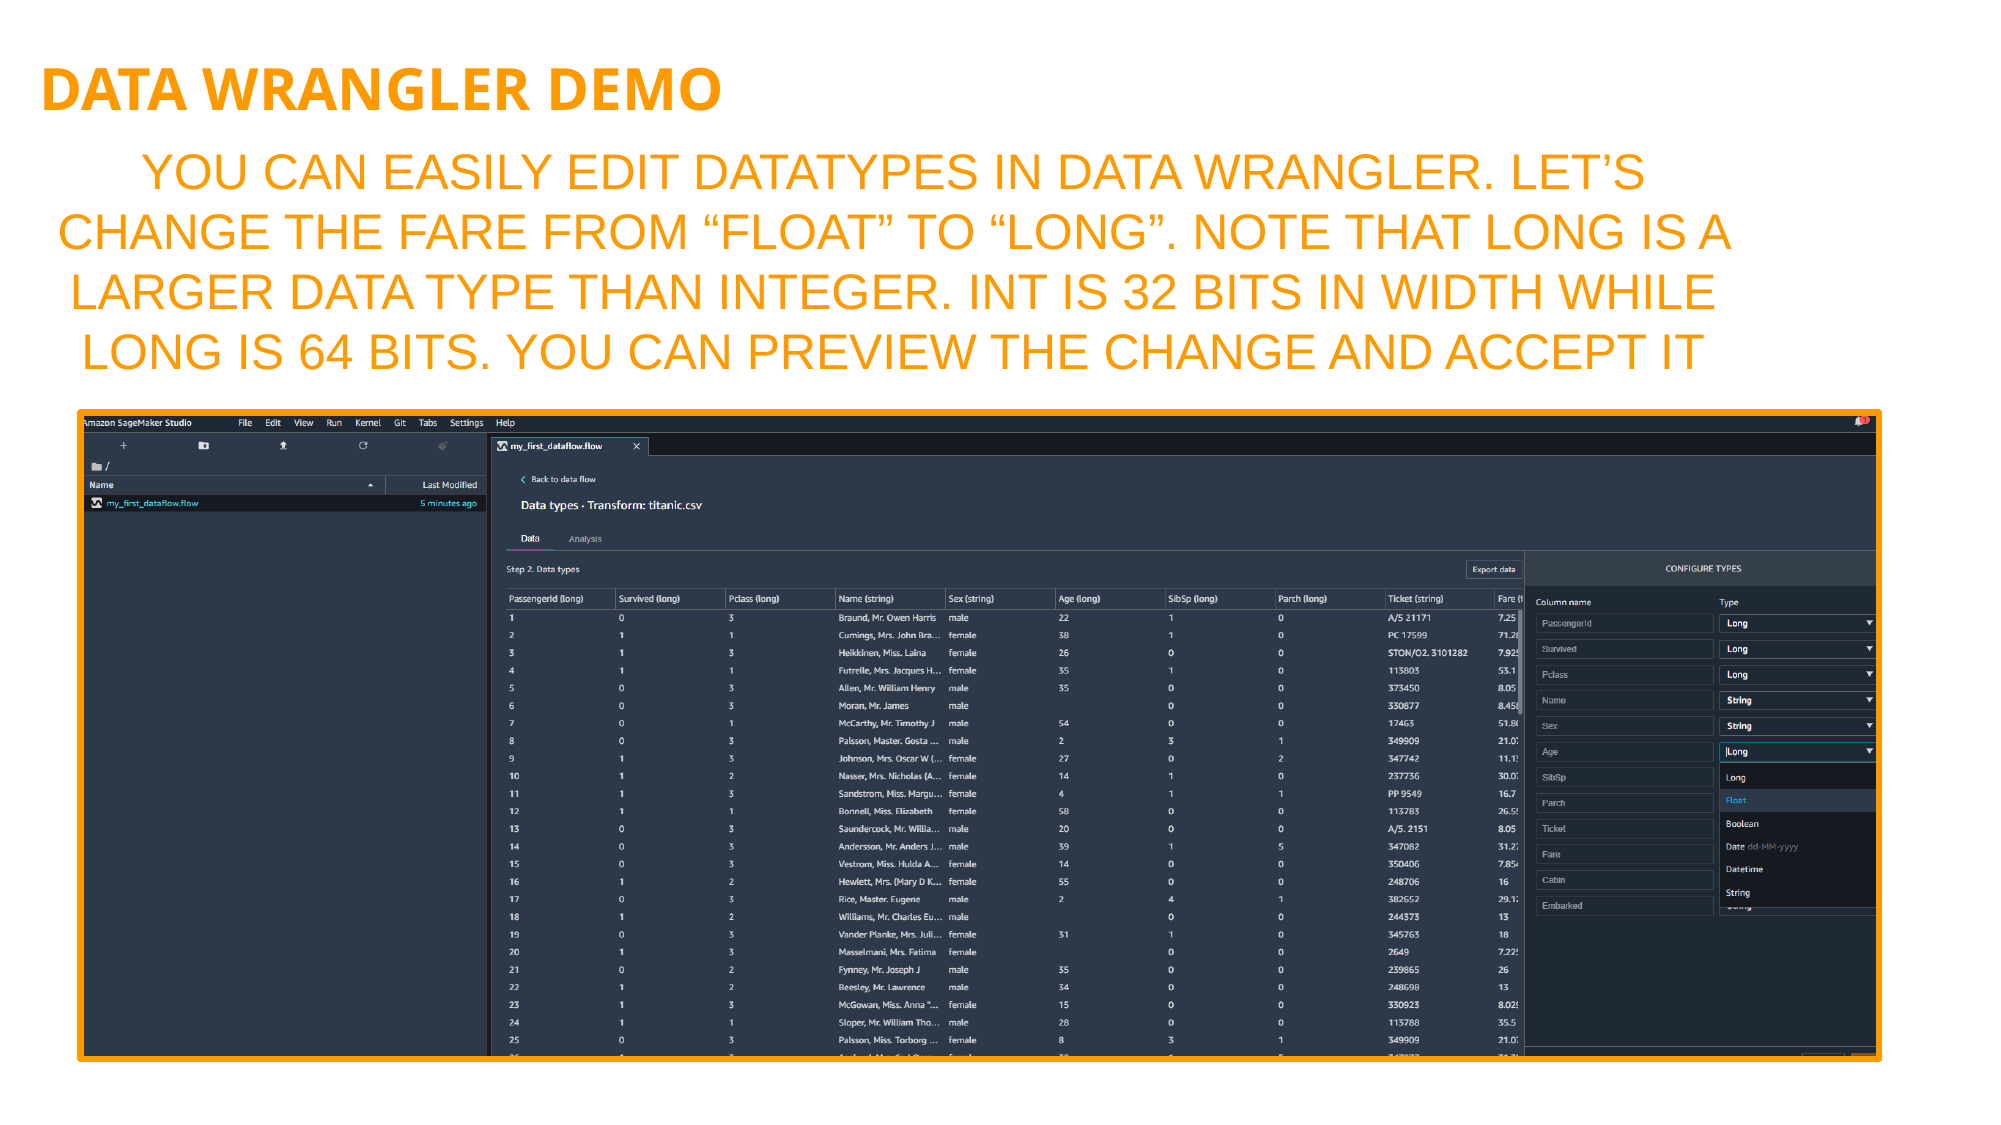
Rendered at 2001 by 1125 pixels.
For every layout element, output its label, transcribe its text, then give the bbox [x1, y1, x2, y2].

text_box YOU CAN EASILY EDIT DATATYPES IN DATA WRANGLER. LET’S CHANGE THE FARE FROM “FLOAT” TO “LONG”. NOTE THAT LONG IS A LARGER DATA TYPE THAN INTEGER. INT IS 32 BITS IN WIDTH WHILE LONG IS 64 BITS. YOU CAN PREVIEW THE CHANGE AND ACCEPT IT [24, 131, 1763, 387]
picture [83, 415, 1876, 1056]
text_box DATA WRANGLER DEMO [24, 44, 1863, 130]
